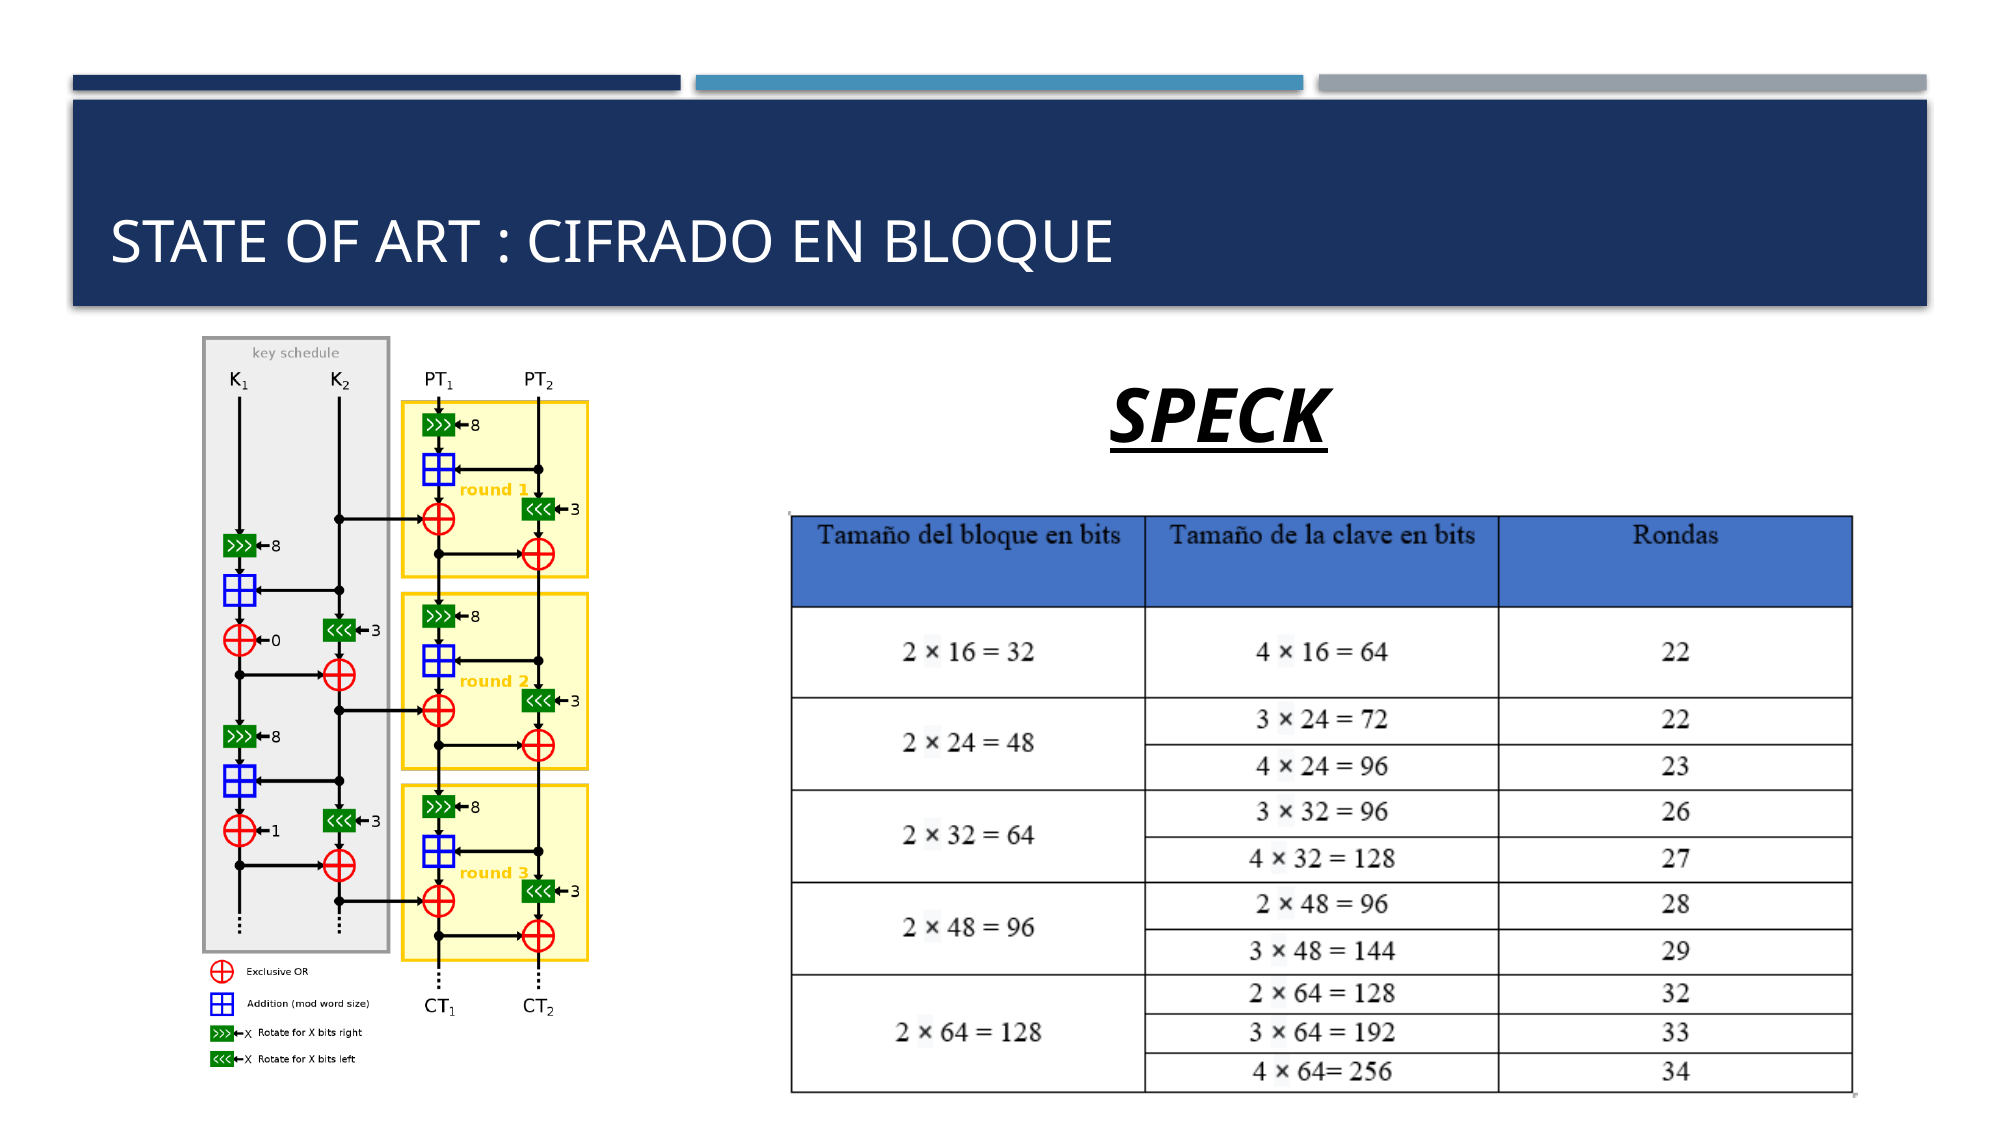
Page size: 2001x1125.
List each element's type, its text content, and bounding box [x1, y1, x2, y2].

title STATE OF ART : CIFRADO EN BLOQUE [95, 119, 1905, 282]
picture [788, 510, 1859, 1098]
picture [202, 335, 589, 1067]
text_box SPECK [1095, 359, 1615, 465]
